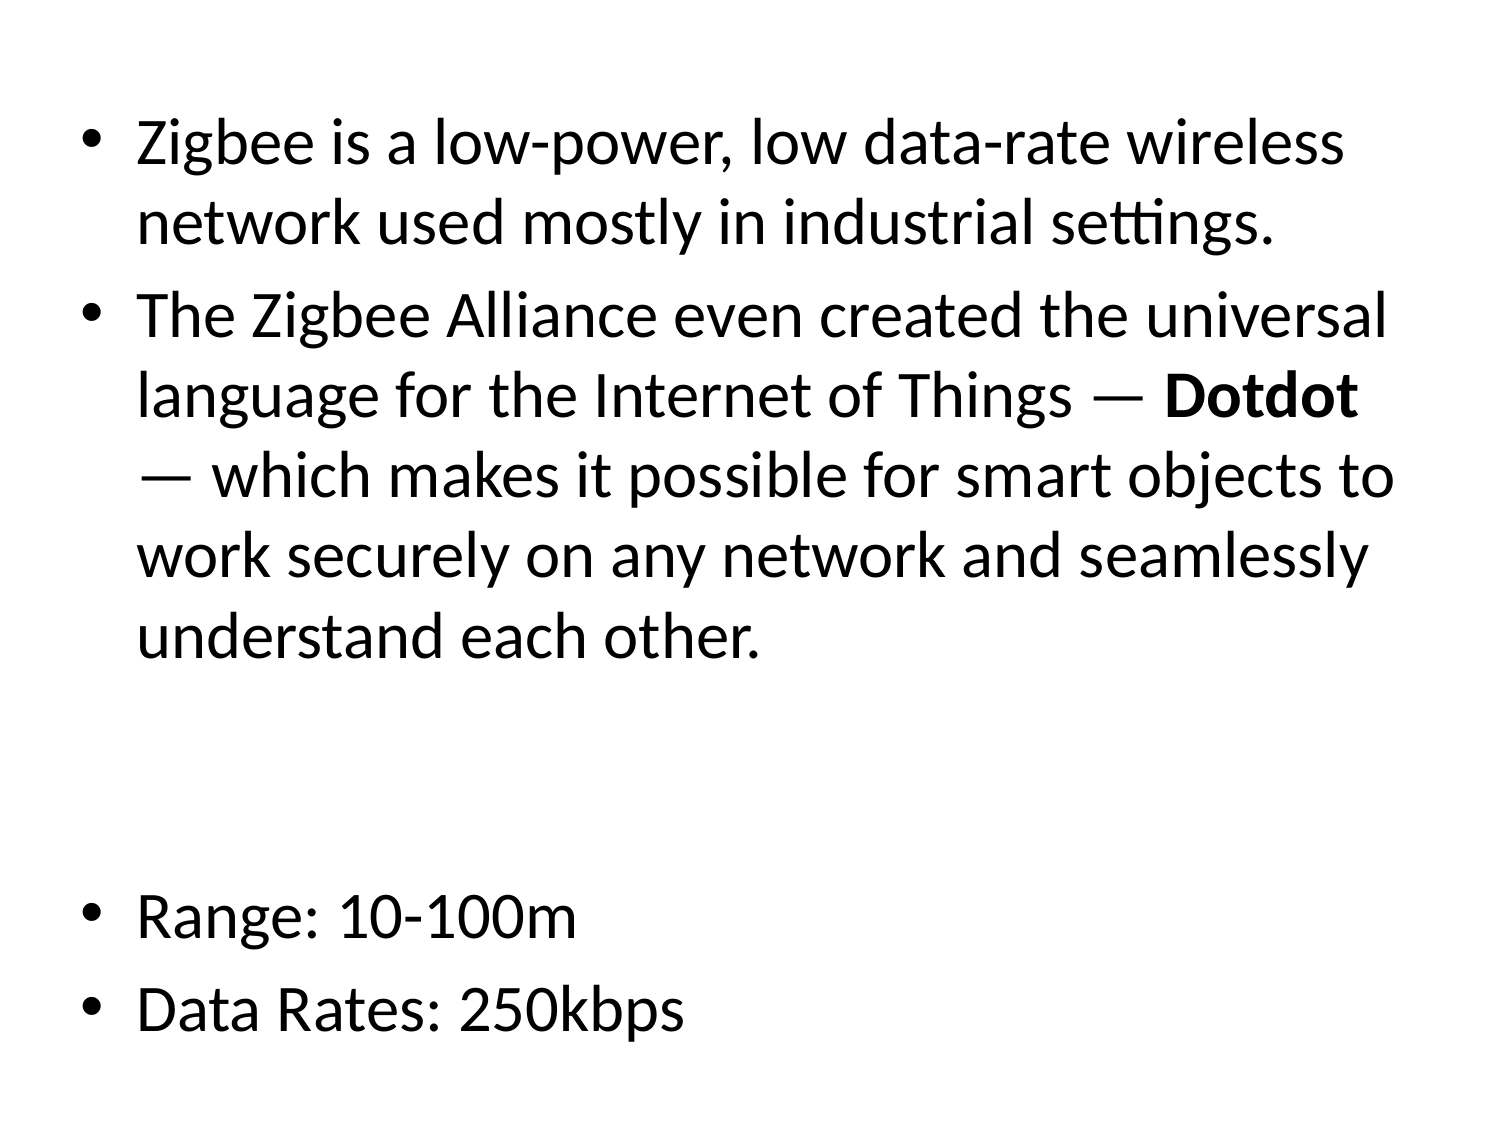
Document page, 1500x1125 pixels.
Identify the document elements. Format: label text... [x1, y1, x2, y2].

list Zigbee is a low-power, low data-rate wireless network used mostly in industrial settings. The Zigbee Alliance even created the universal language for the Internet of Things — Dotdot — which makes it possible for smart objects to work securely on any network and seamlessly understand each other. Range: 10-100m Data Rates: 250kbps [64, 90, 1425, 1083]
